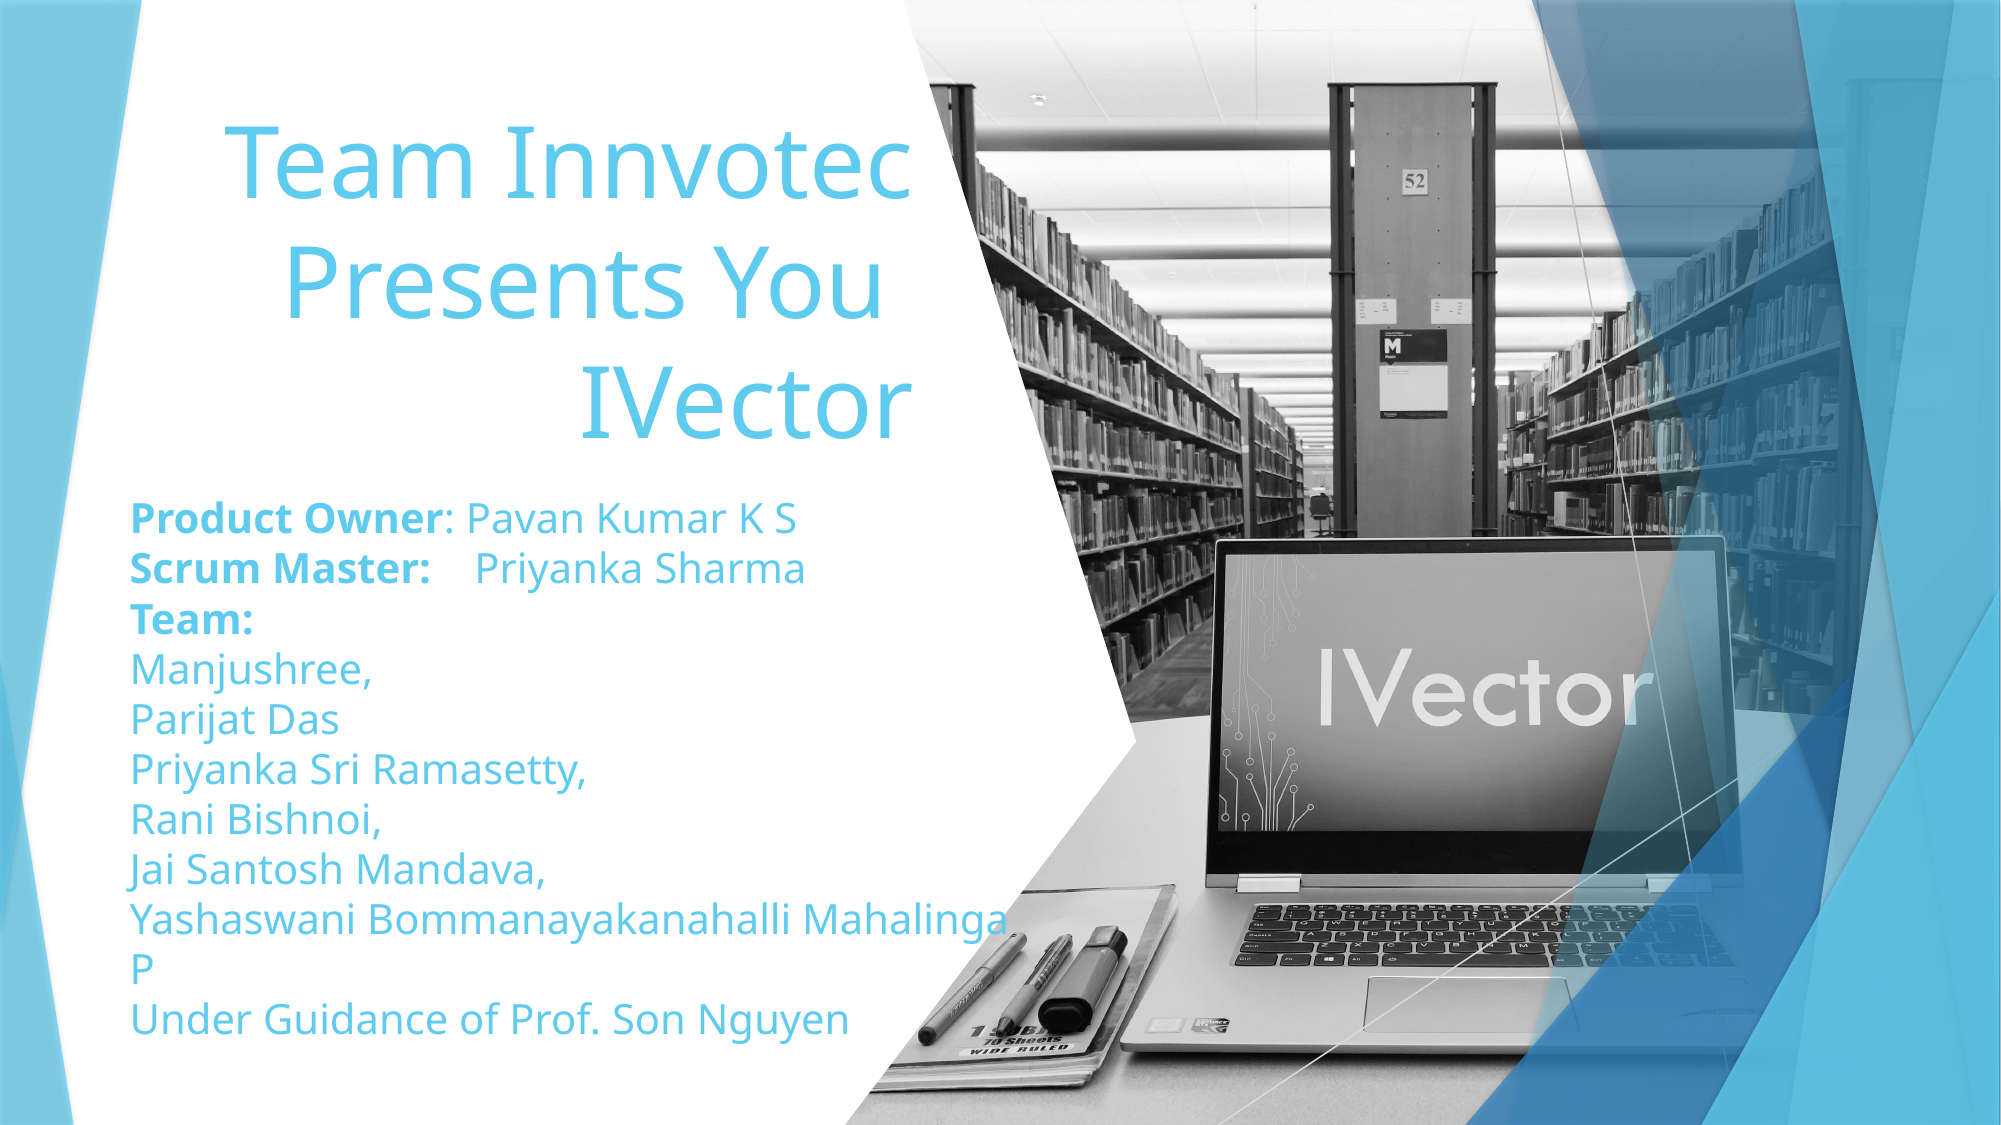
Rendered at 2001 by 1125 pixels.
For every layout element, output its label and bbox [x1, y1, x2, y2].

picture [835, 0, 1536, 1125]
text_box [1217, 603, 2000, 1125]
picture [1738, 0, 2000, 603]
text_box [1536, 0, 1738, 602]
text_box [0, 0, 833, 1125]
